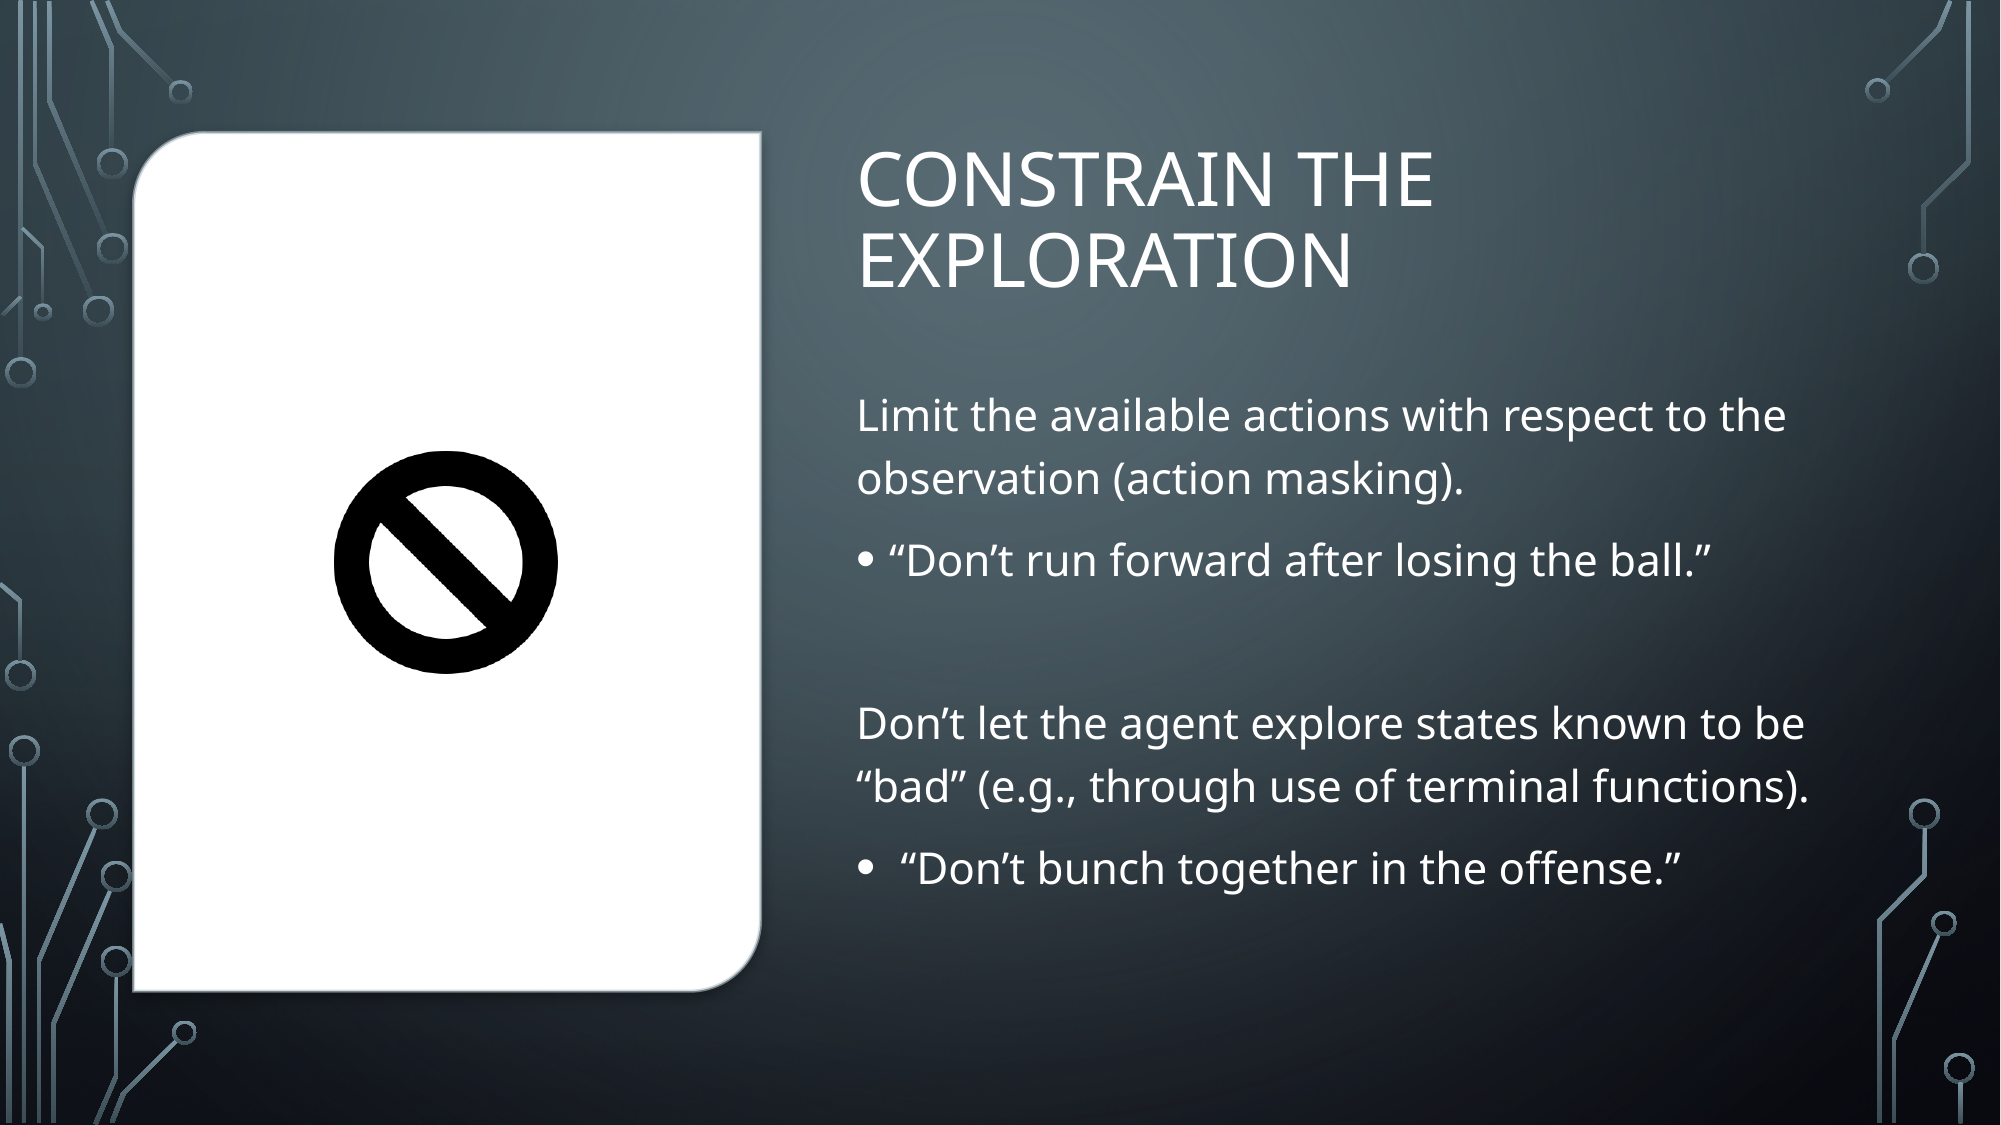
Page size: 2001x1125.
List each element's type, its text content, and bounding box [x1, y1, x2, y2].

text_box [132, 131, 762, 993]
picture [304, 420, 587, 703]
list Limit the available actions with respect to the observation (action masking). “Don’t run forward after losing the ball.” Don’t let the agent explore states known to be “bad” (e.g., through use of terminal functions). “Don’t bunch together in the offense.” [841, 369, 1857, 950]
title CONSTRAIN THE EXPLORATION [841, 101, 1857, 344]
